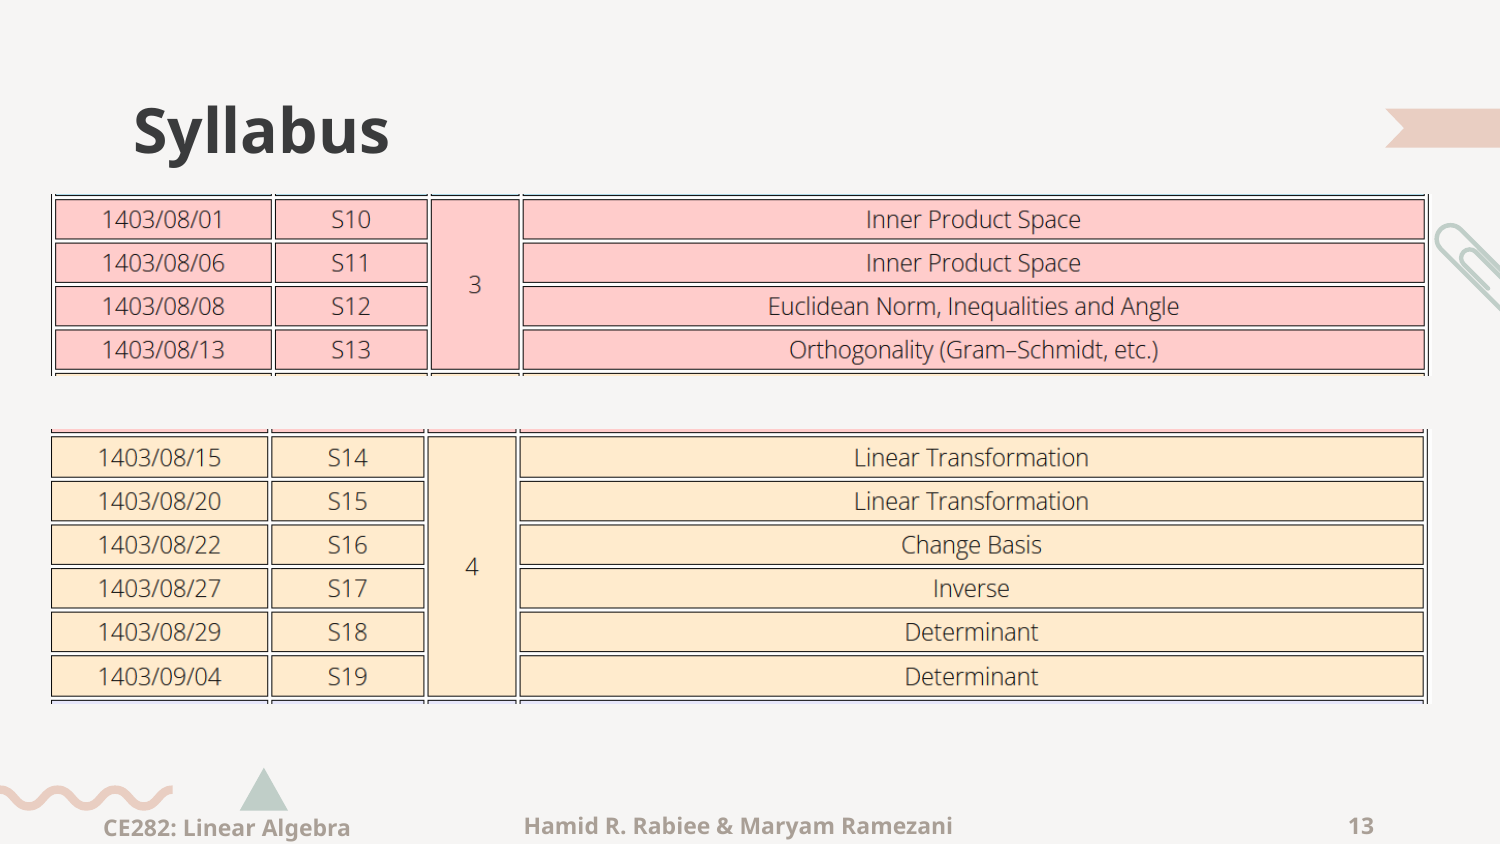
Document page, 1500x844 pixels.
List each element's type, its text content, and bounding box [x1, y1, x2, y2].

picture [51, 429, 1433, 704]
title Syllabus [118, 76, 1382, 181]
slide_number CE282: Linear Algebra [91, 805, 430, 844]
footer Hamid R. Rabiee & Maryam Ramezani [485, 805, 992, 844]
picture [51, 193, 1433, 376]
